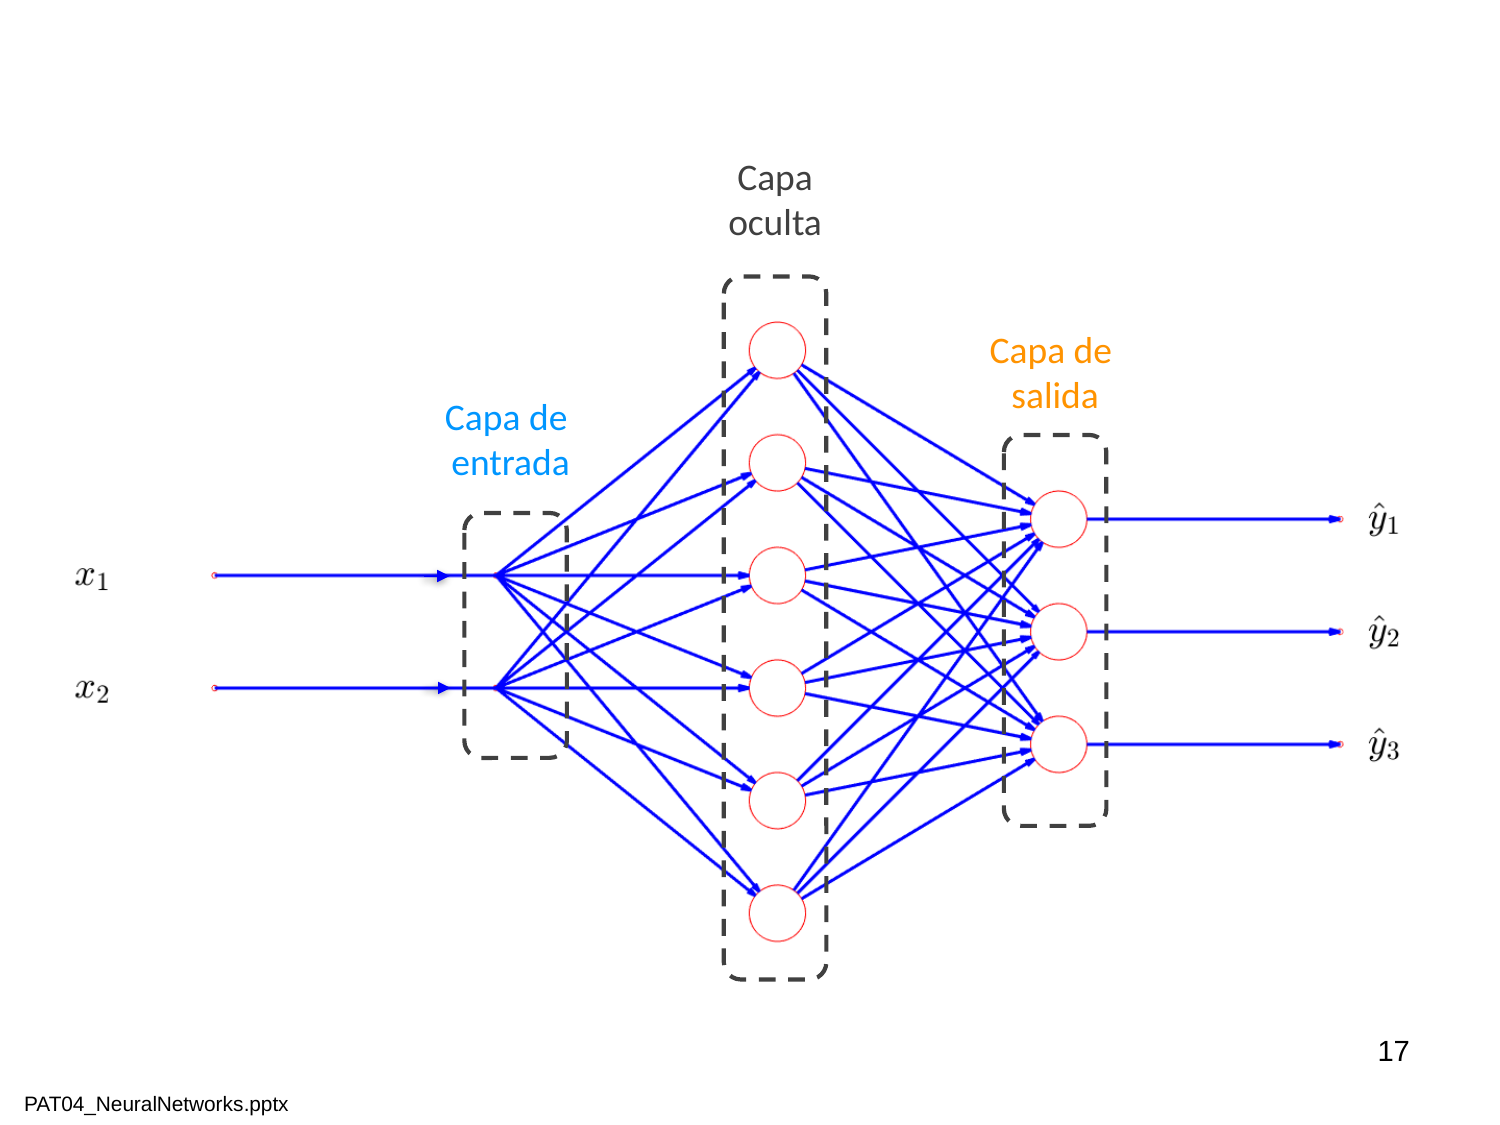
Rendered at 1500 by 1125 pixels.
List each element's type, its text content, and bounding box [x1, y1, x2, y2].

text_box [669, 145, 882, 980]
picture [39, 272, 1444, 1003]
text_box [972, 318, 1138, 827]
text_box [423, 385, 598, 759]
footer PAT04_NeuralNetworks.pptx [0, 1083, 395, 1125]
slide_number 17 [1074, 1024, 1426, 1103]
